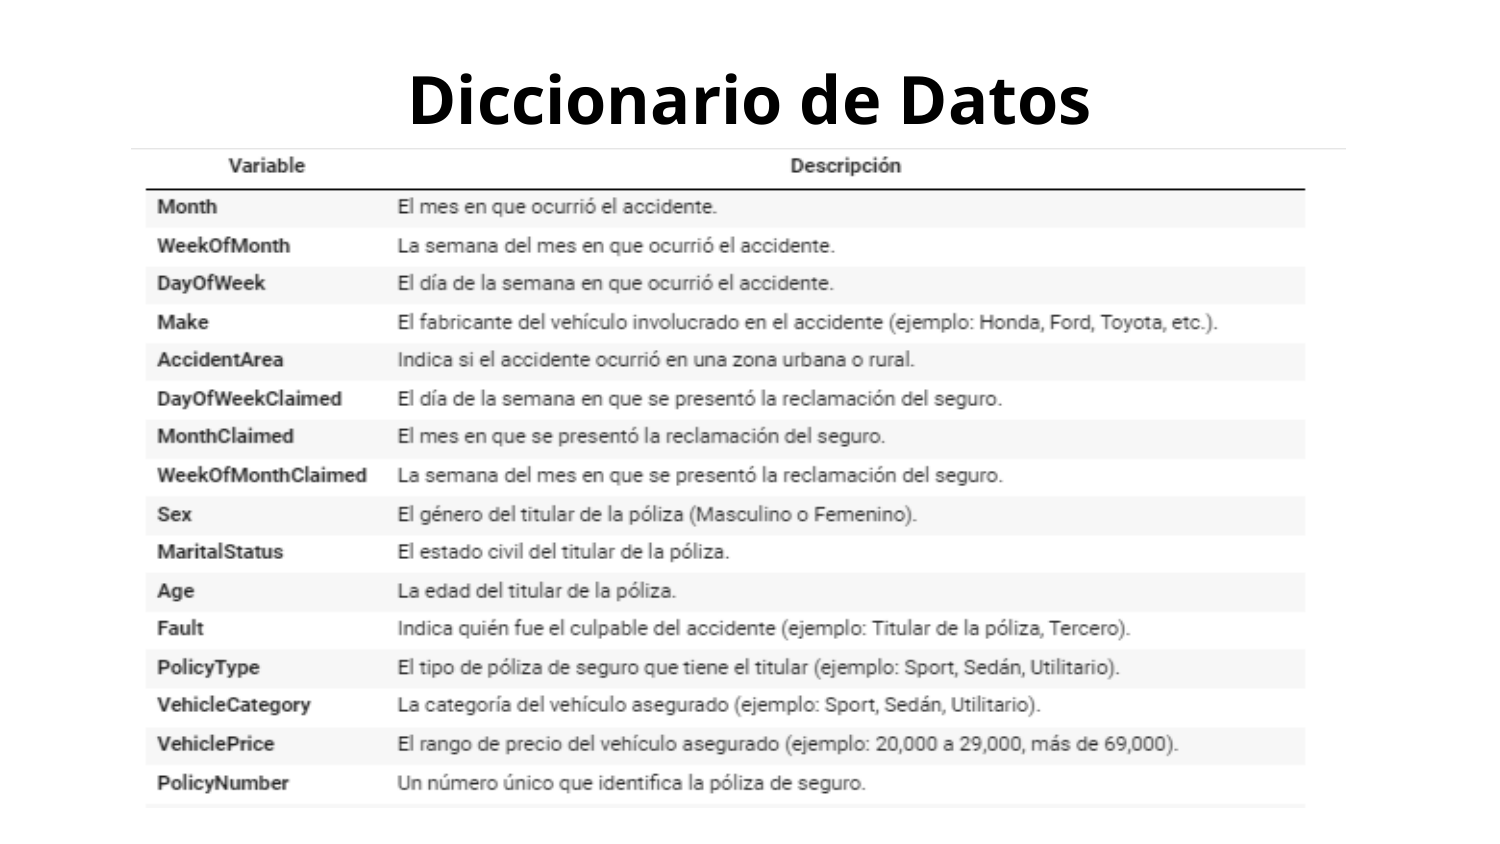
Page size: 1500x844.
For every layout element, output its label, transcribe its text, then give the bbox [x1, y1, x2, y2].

title Diccionario de Datos [75, 67, 1425, 129]
picture [131, 148, 1346, 808]
